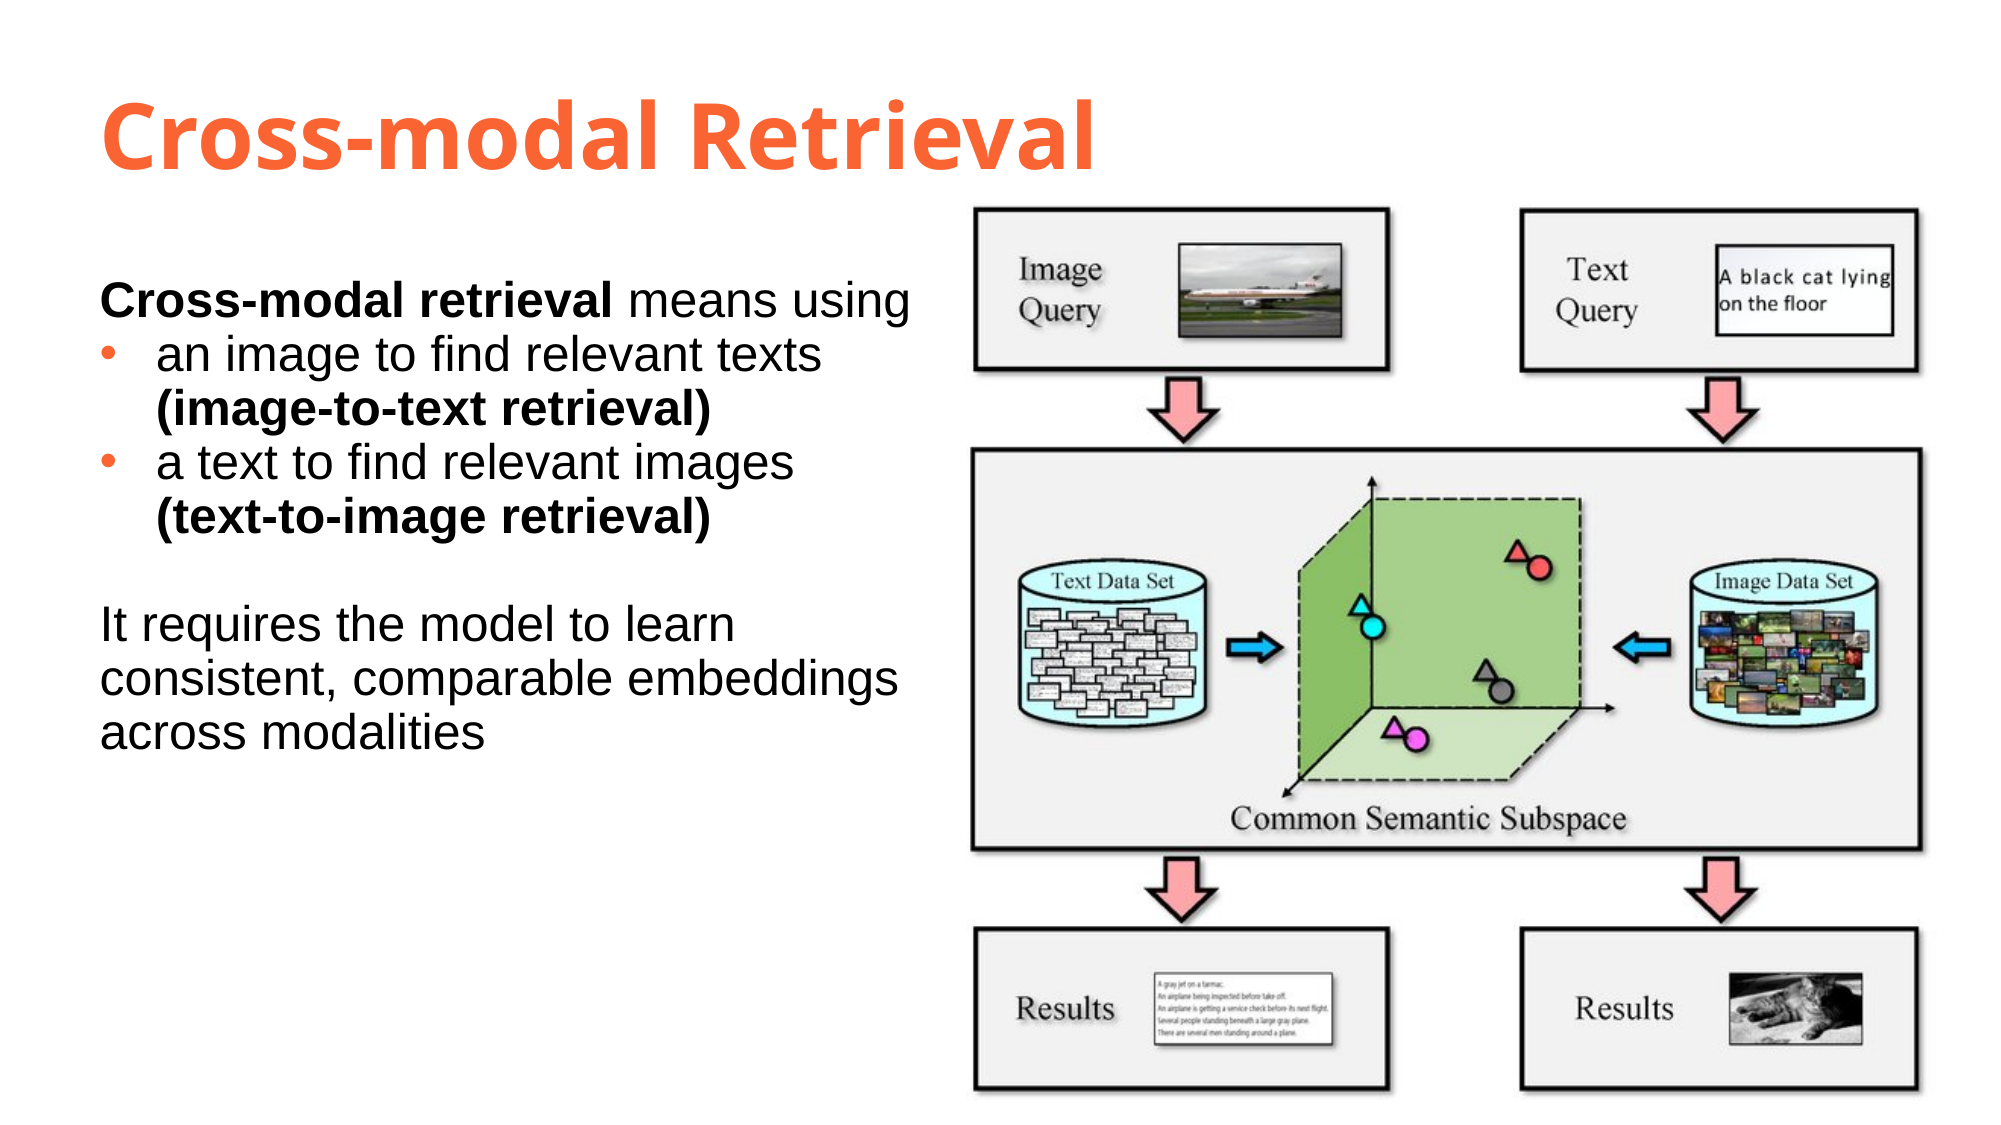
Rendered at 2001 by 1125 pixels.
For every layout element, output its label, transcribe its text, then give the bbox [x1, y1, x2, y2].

title Cross-modal Retrieval [84, 49, 1916, 233]
picture [966, 191, 1937, 1107]
list Cross-modal retrieval means using an image to find relevant texts (image-to-text retrieval) a text to find relevant images (text-to-image retrieval) It requires the model to learn consistent, comparable embeddings across modalities [84, 267, 966, 1041]
